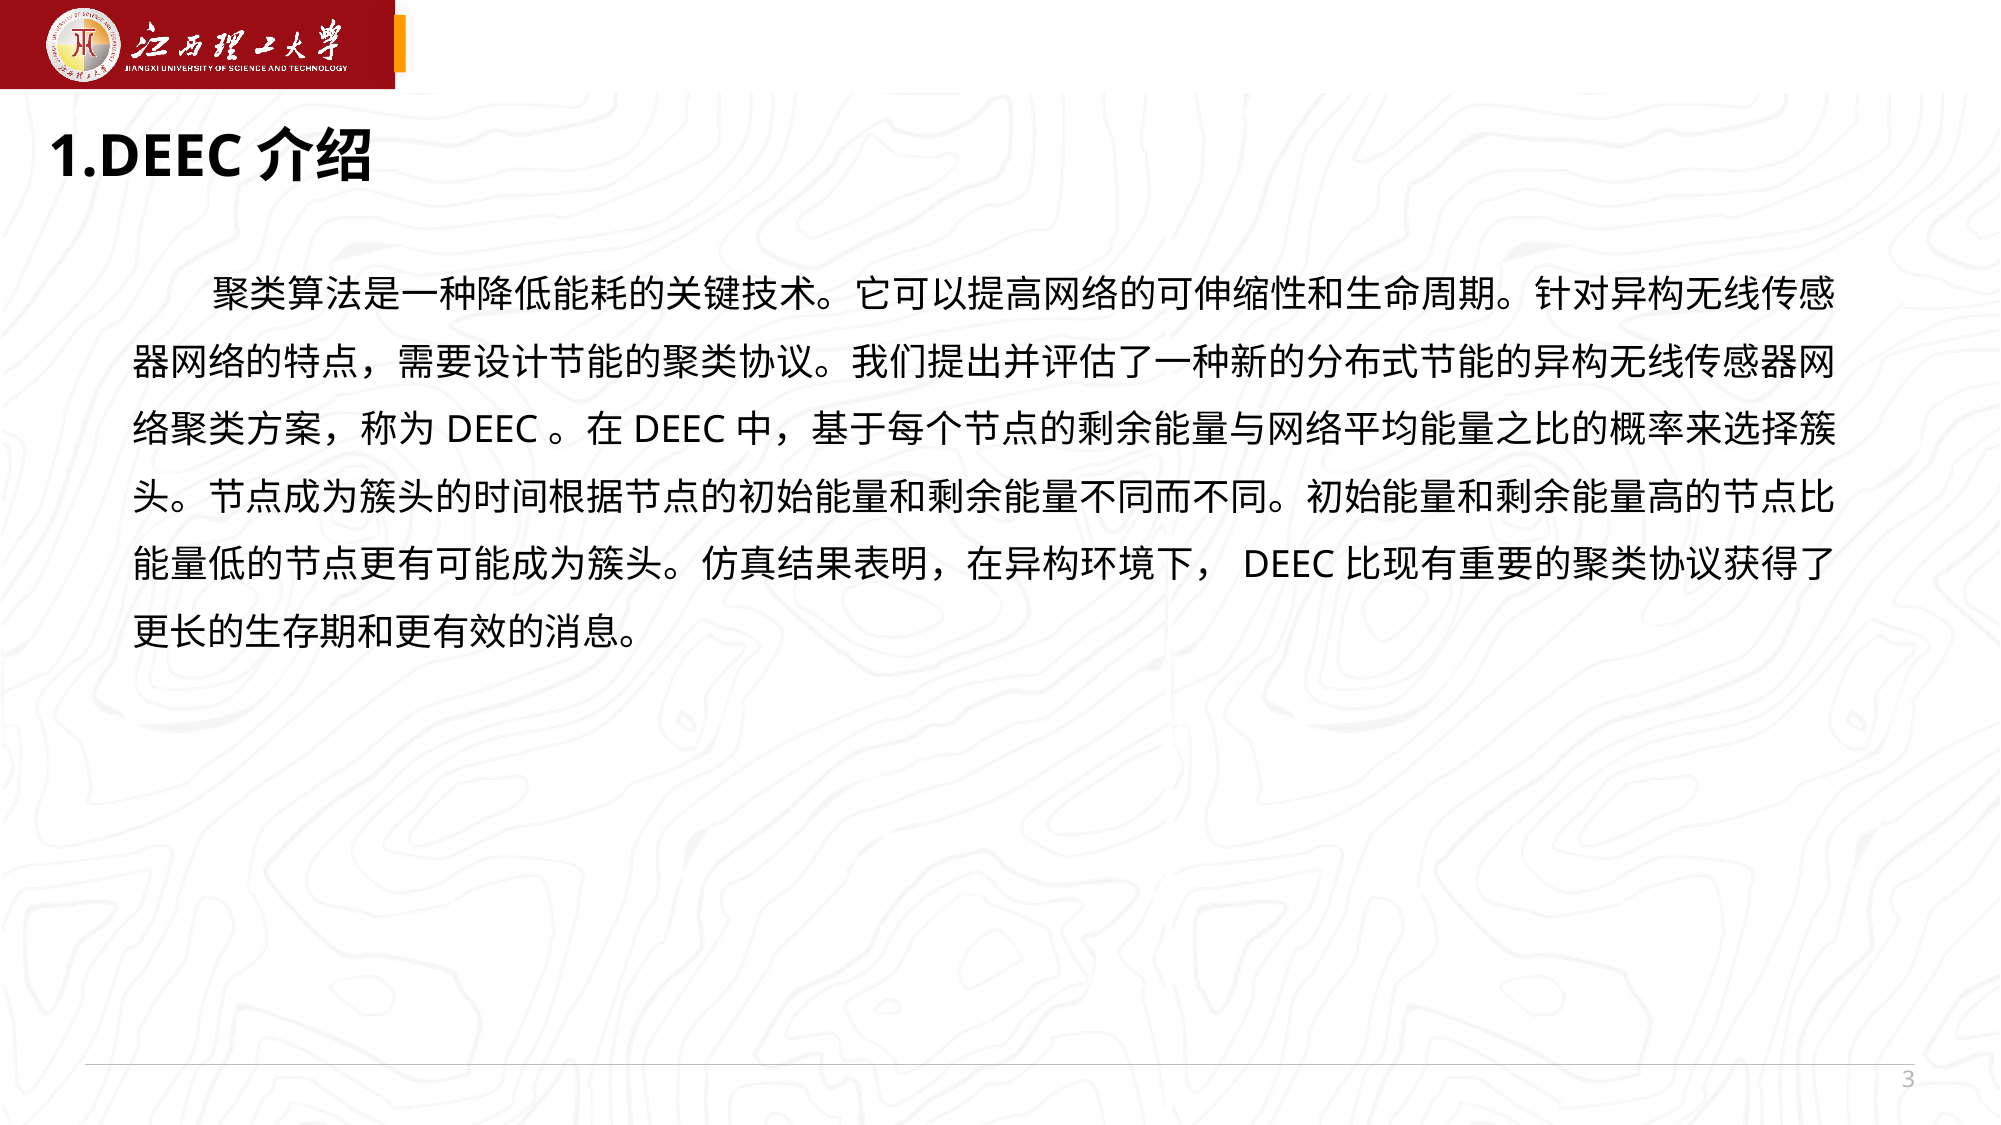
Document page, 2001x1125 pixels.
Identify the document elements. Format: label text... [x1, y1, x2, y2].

text_box 1.DEEC介绍 [23, 111, 1024, 196]
picture [46, 4, 355, 85]
text_box 聚类算法是一种降低能耗的关键技术。它可以提高网络的可伸缩性和生命周期。针对异构无线传感器网络的特点，需要设计节能的聚类协议。我们提出并评估了一种新的分布式节能的异构无线传感器网络聚类方案，称为DEEC。在DEEC中，基于每个节点的剩余能量与网络平均能量之比的概率来选择簇头。节点成为簇头的时间根据节点的初始能量和剩余能量不同而不同。初始能量和剩余能量高的节点比能量低的节点更有可能成为簇头。仿真结果表明，在异构环境下，DEEC比现有重要的聚类协议获得了更长的生存期和更有效的消息。 [117, 240, 1853, 660]
slide_number 3 [1765, 1056, 1916, 1104]
